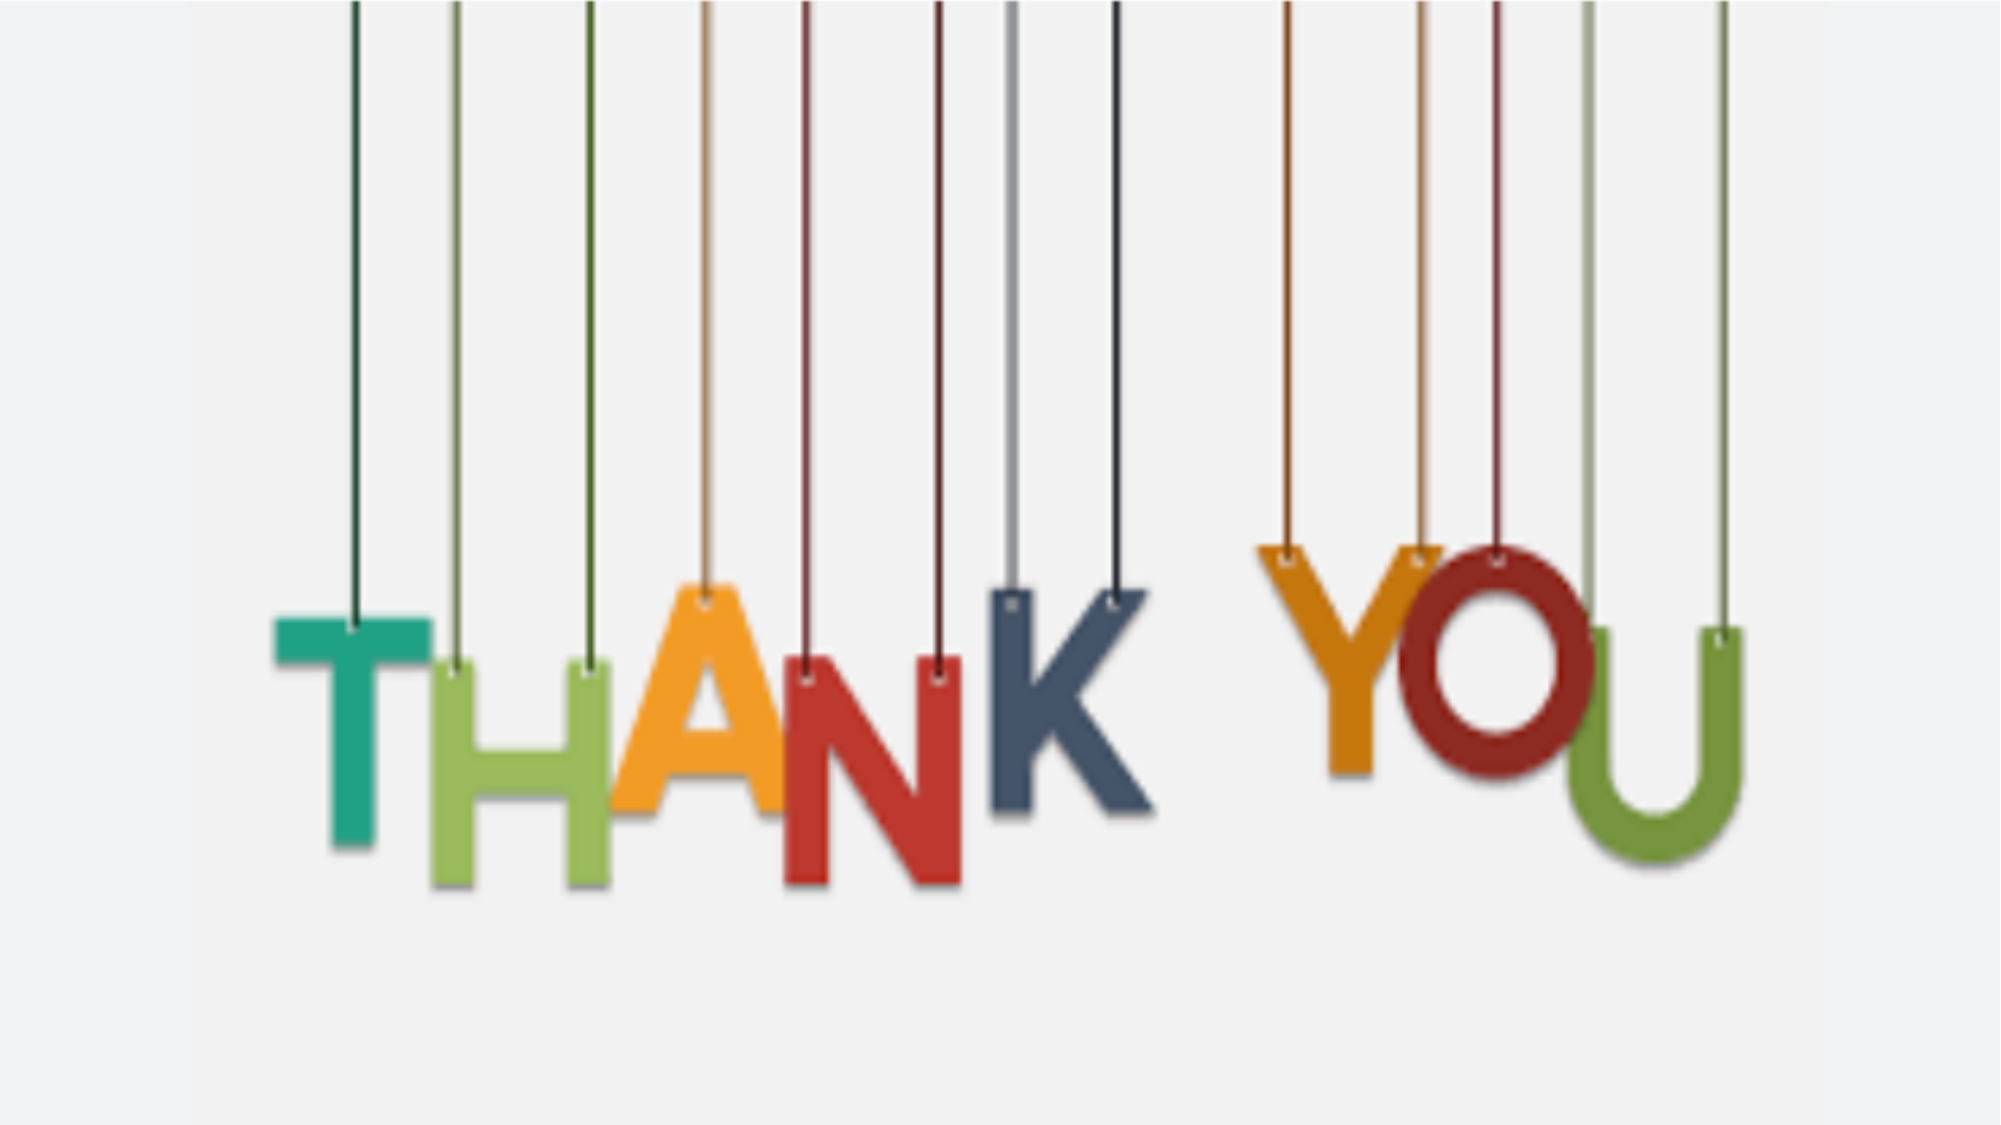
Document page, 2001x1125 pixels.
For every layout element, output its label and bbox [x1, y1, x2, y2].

list [0, 0, 2000, 1125]
